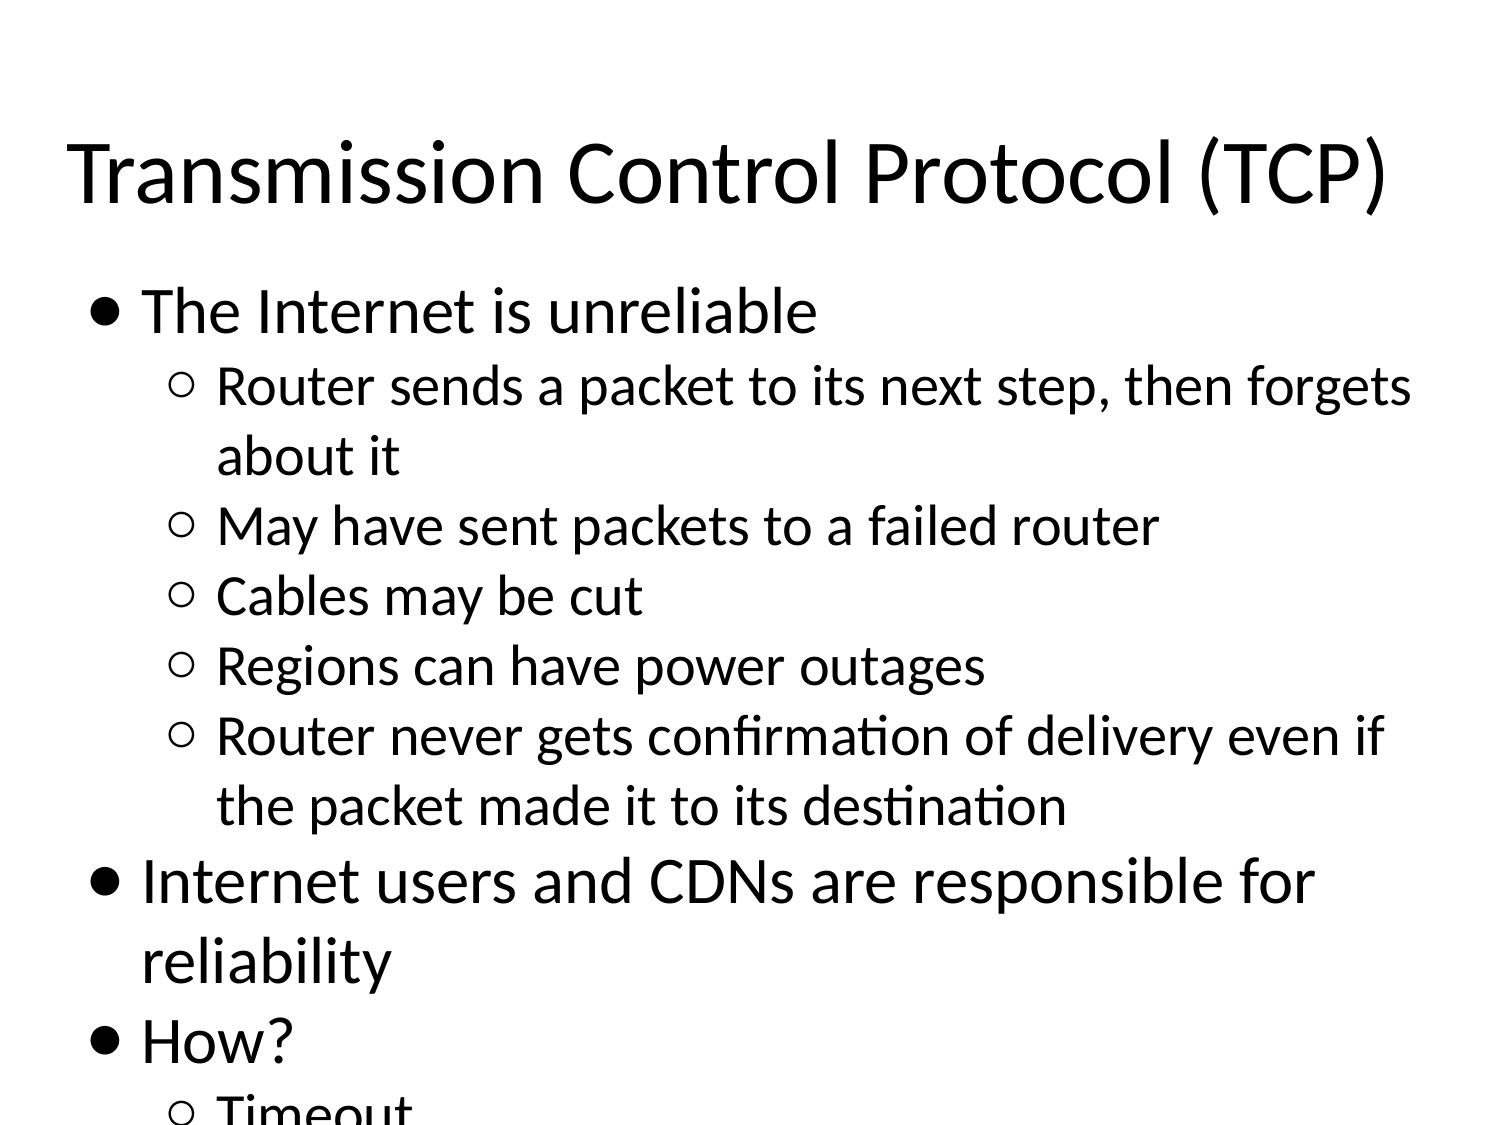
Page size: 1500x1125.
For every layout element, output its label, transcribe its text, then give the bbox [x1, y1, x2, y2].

title Transmission Control Protocol (TCP) [51, 97, 1449, 223]
list The Internet is unreliable Router sends a packet to its next step, then forgets about it May have sent packets to a failed router Cables may be cut Regions can have power outages Router never gets confirmation of delivery even if the packet made it to its destination Internet users and CDNs are responsible for reliability How? Timeout TCP [51, 252, 1449, 1000]
